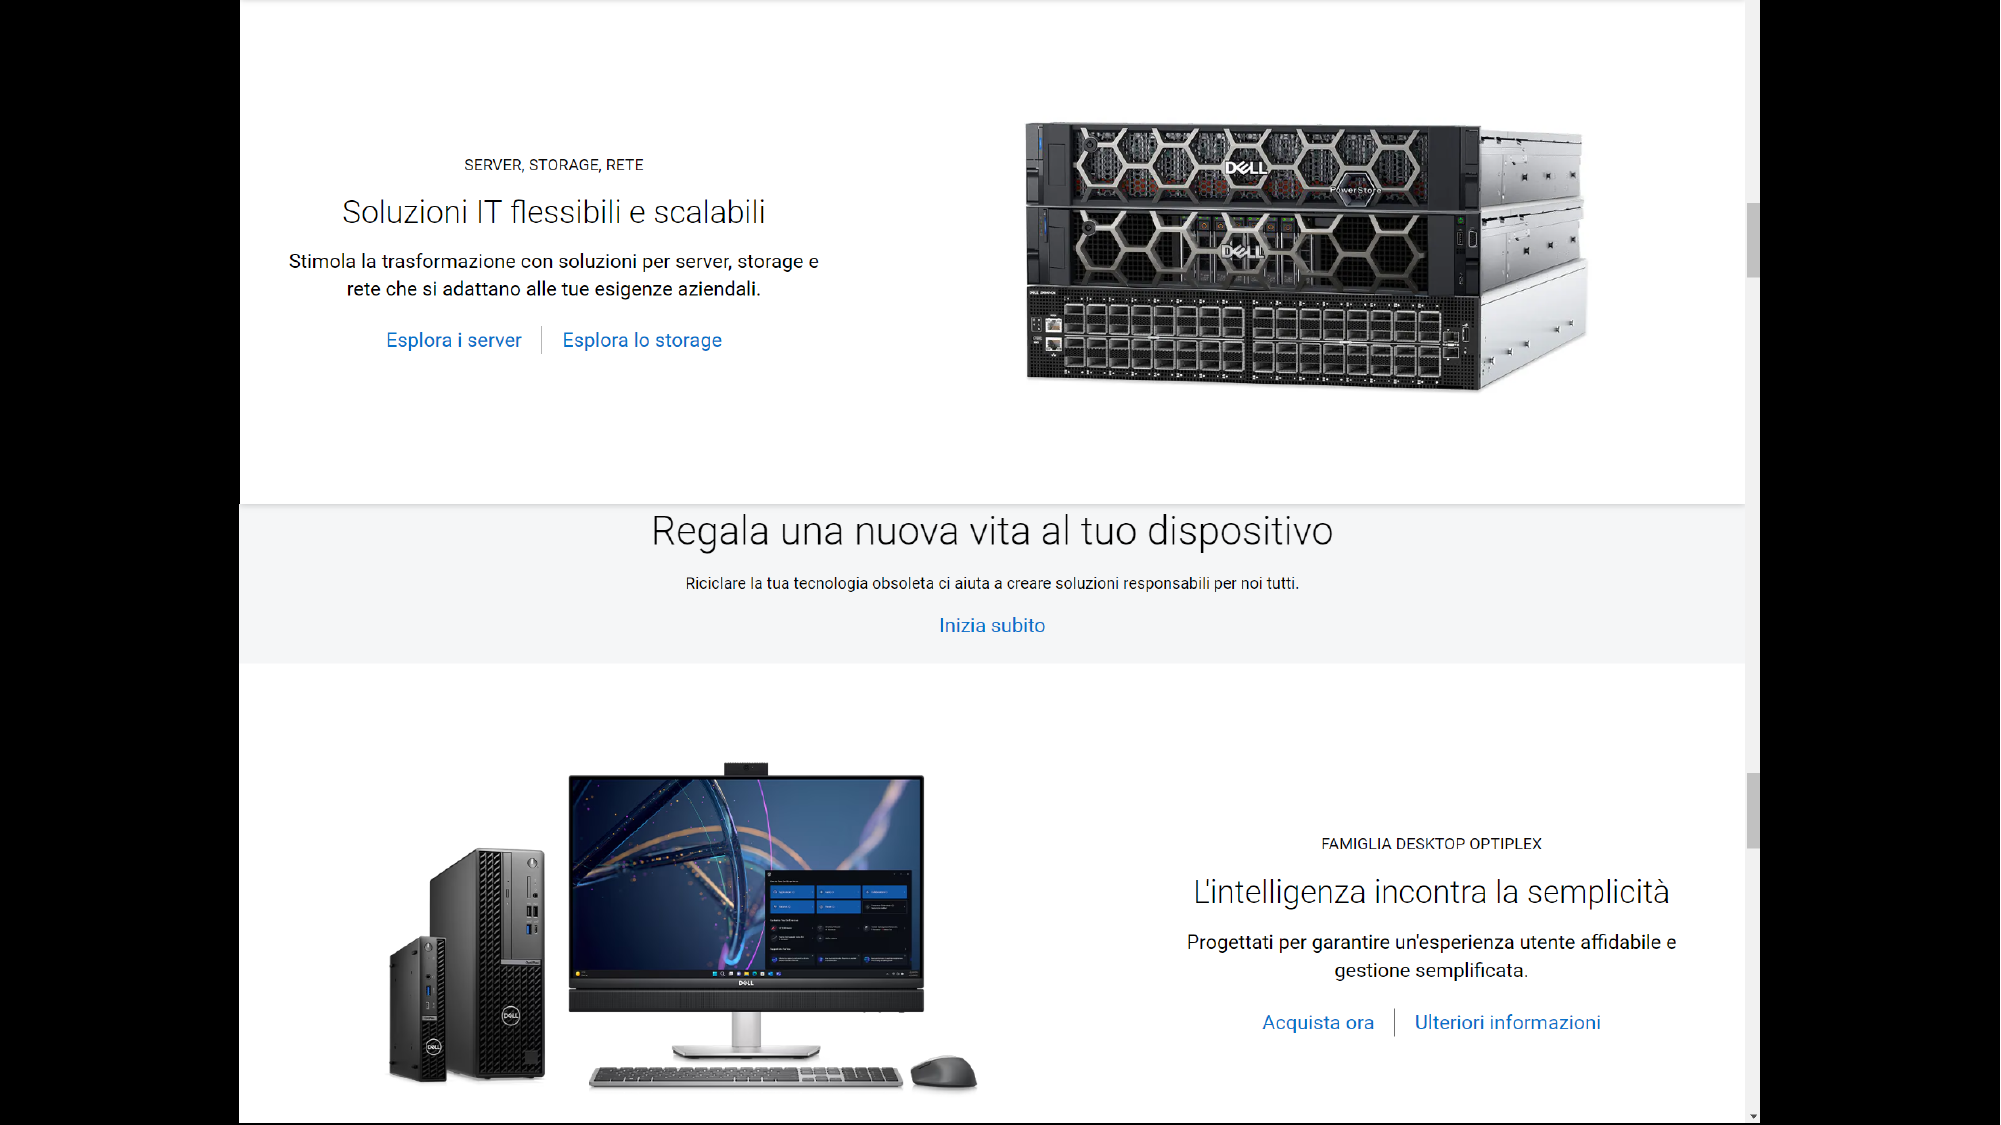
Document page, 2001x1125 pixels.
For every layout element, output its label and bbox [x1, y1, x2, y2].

picture [239, 0, 1760, 1123]
